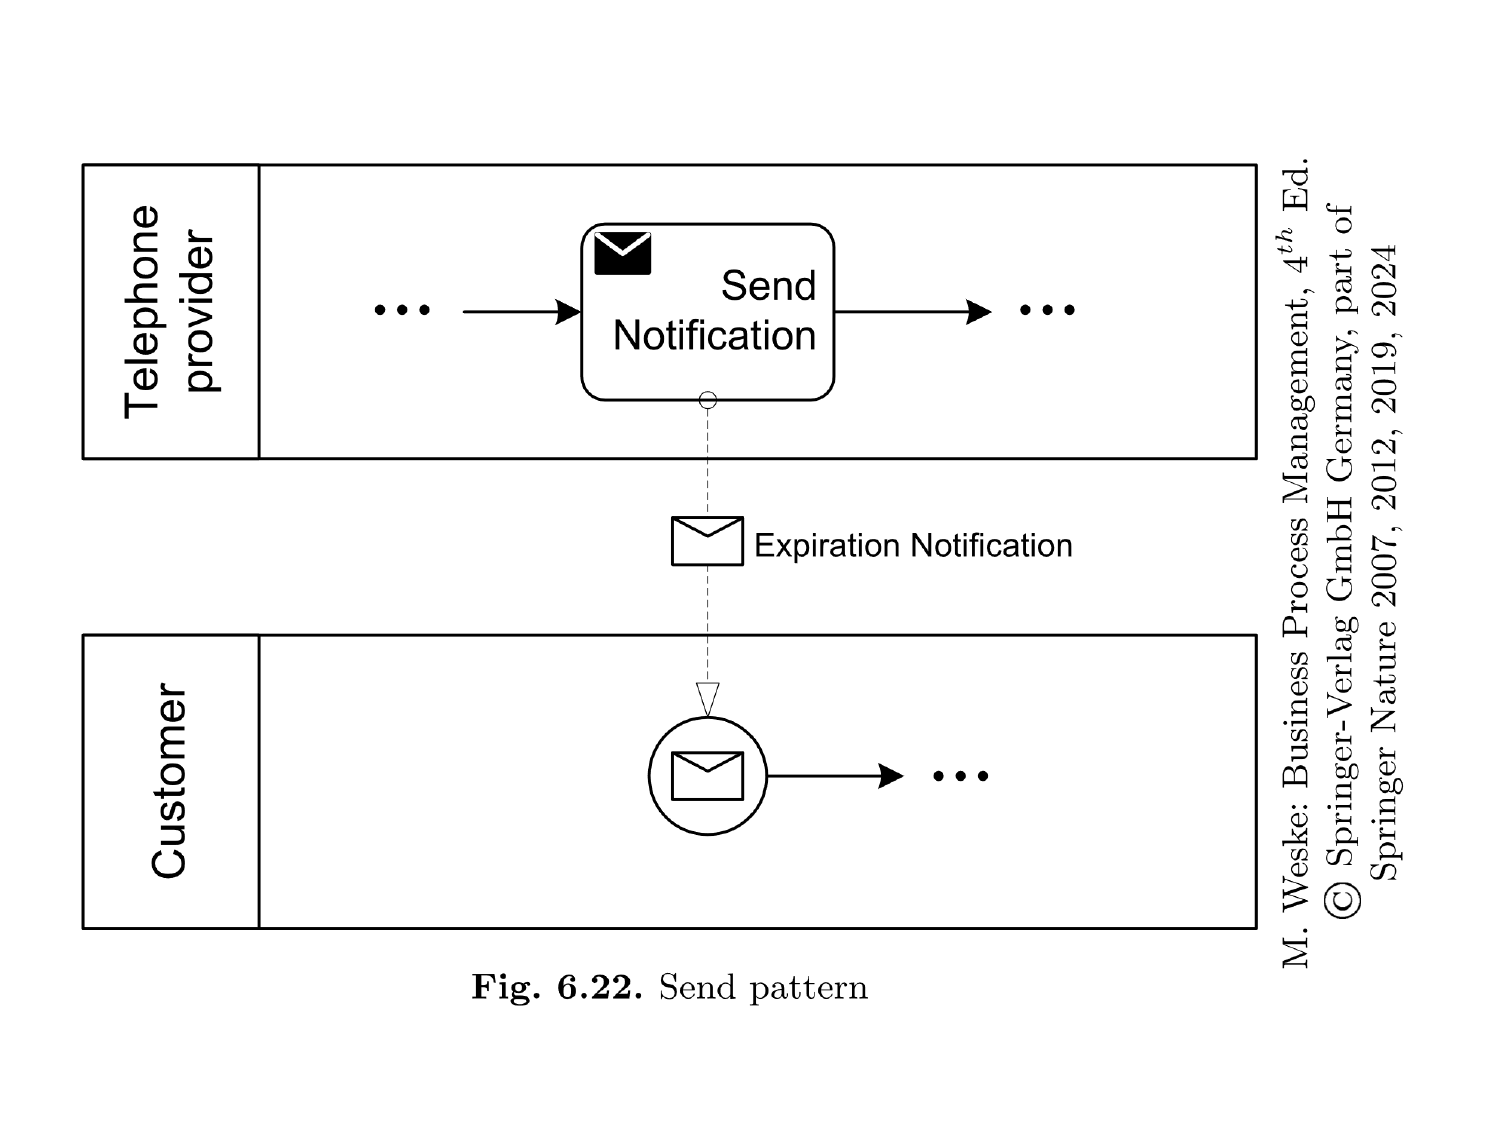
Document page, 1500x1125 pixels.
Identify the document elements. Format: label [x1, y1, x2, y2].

picture [74, 104, 1425, 1021]
